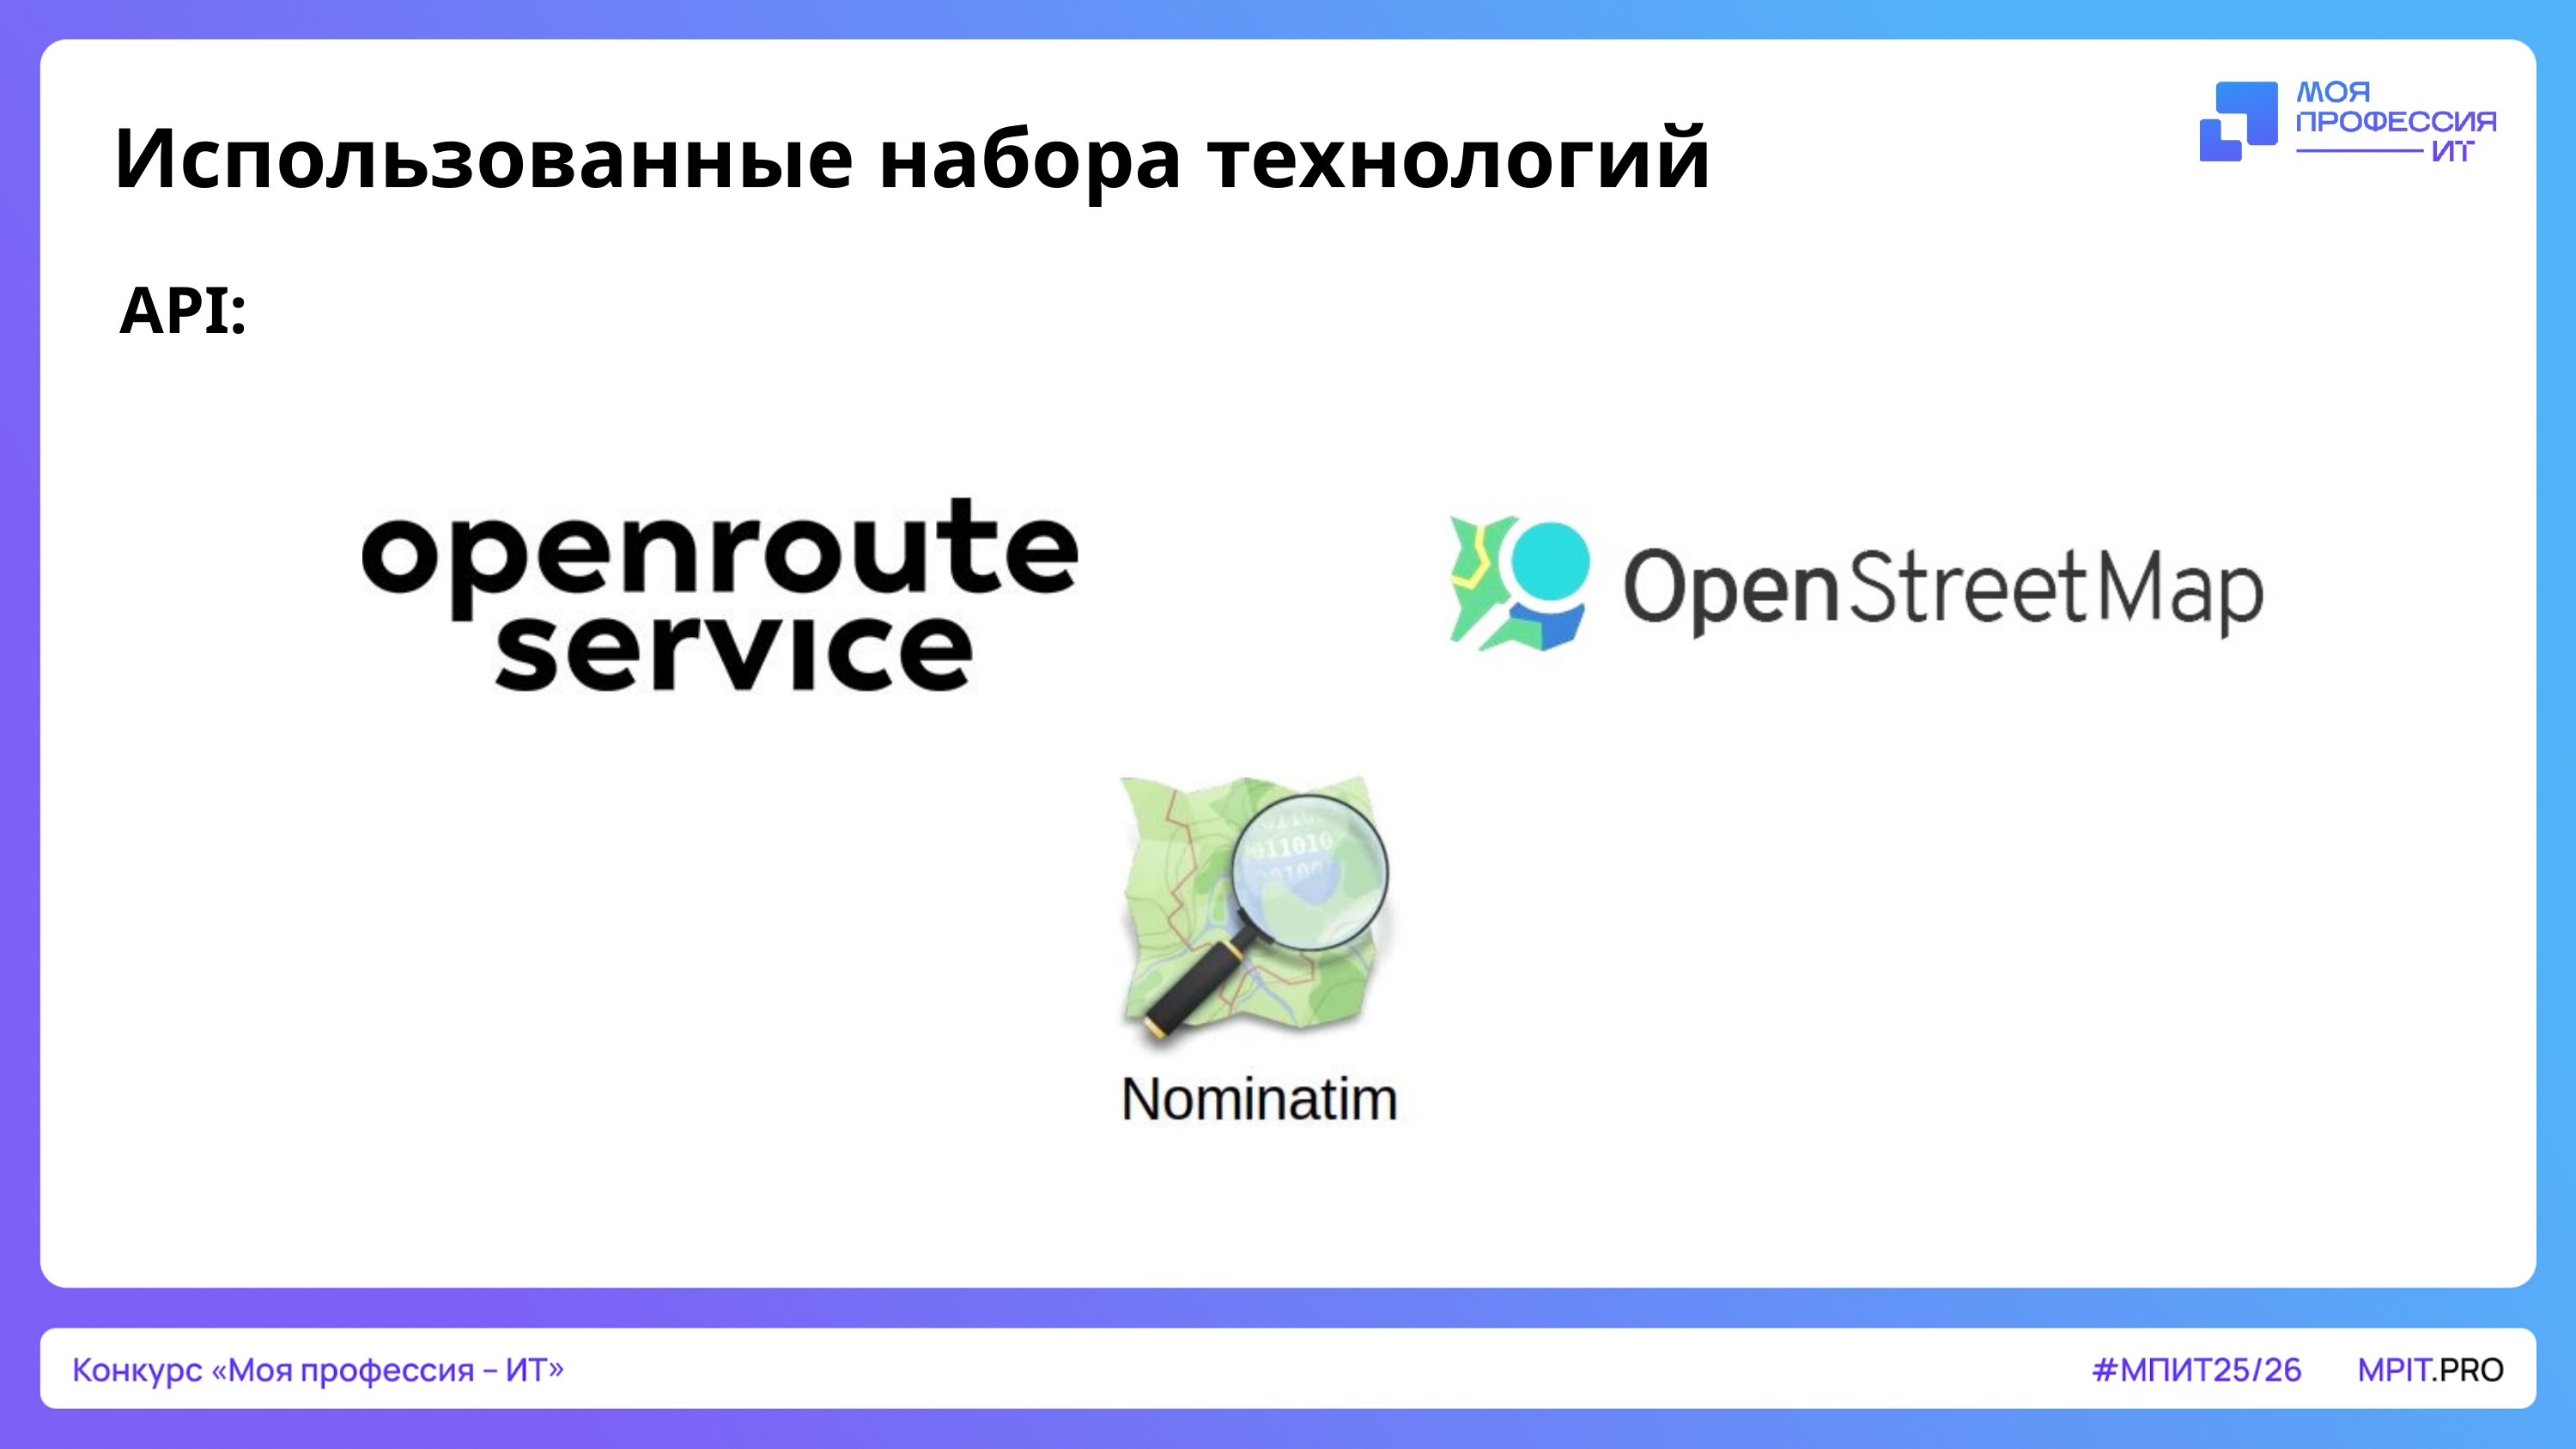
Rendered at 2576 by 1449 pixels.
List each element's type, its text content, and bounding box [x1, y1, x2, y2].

text_box API: [107, 263, 2461, 353]
text_box Использованные набора технологий [106, 80, 2117, 211]
text_box [548, 1283, 2044, 1384]
picture [0, 0, 2576, 1449]
